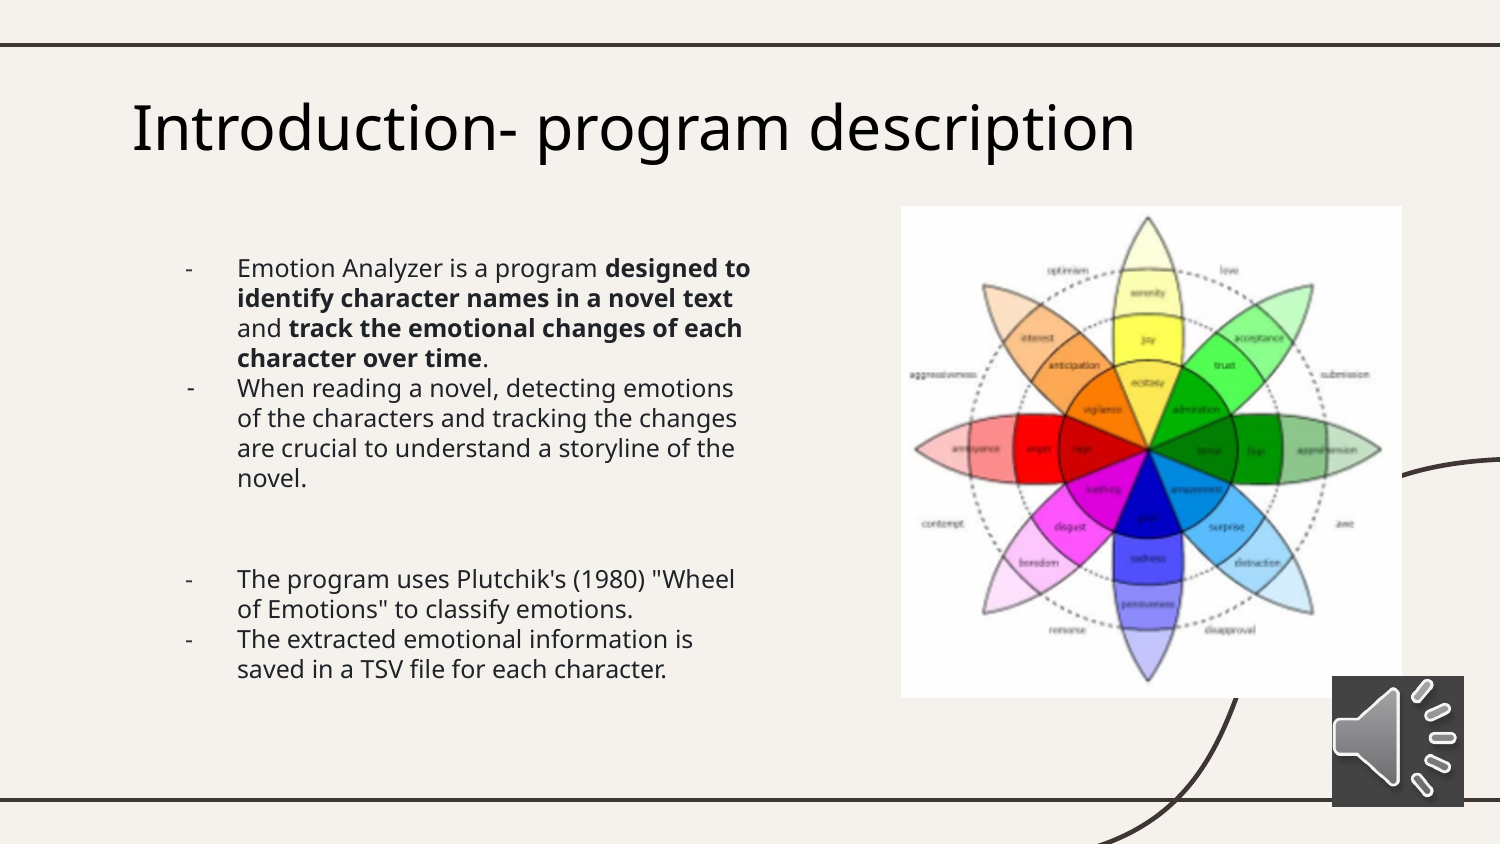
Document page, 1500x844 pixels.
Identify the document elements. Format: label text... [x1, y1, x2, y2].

title Introduction- program description [116, 72, 1187, 167]
subtitle Emotion Analyzer is a program designed to identify character names in a novel text and track the emotional changes of each character over time. When reading a novel, detecting emotions of the characters and tracking the changes are crucial to understand a storyline of the novel. The program uses Plutchik's (1980) "Wheel of Emotions" to classify emotions. The extracted emotional information is saved in a TSV file for each character. [146, 237, 779, 667]
picture [901, 206, 1465, 809]
